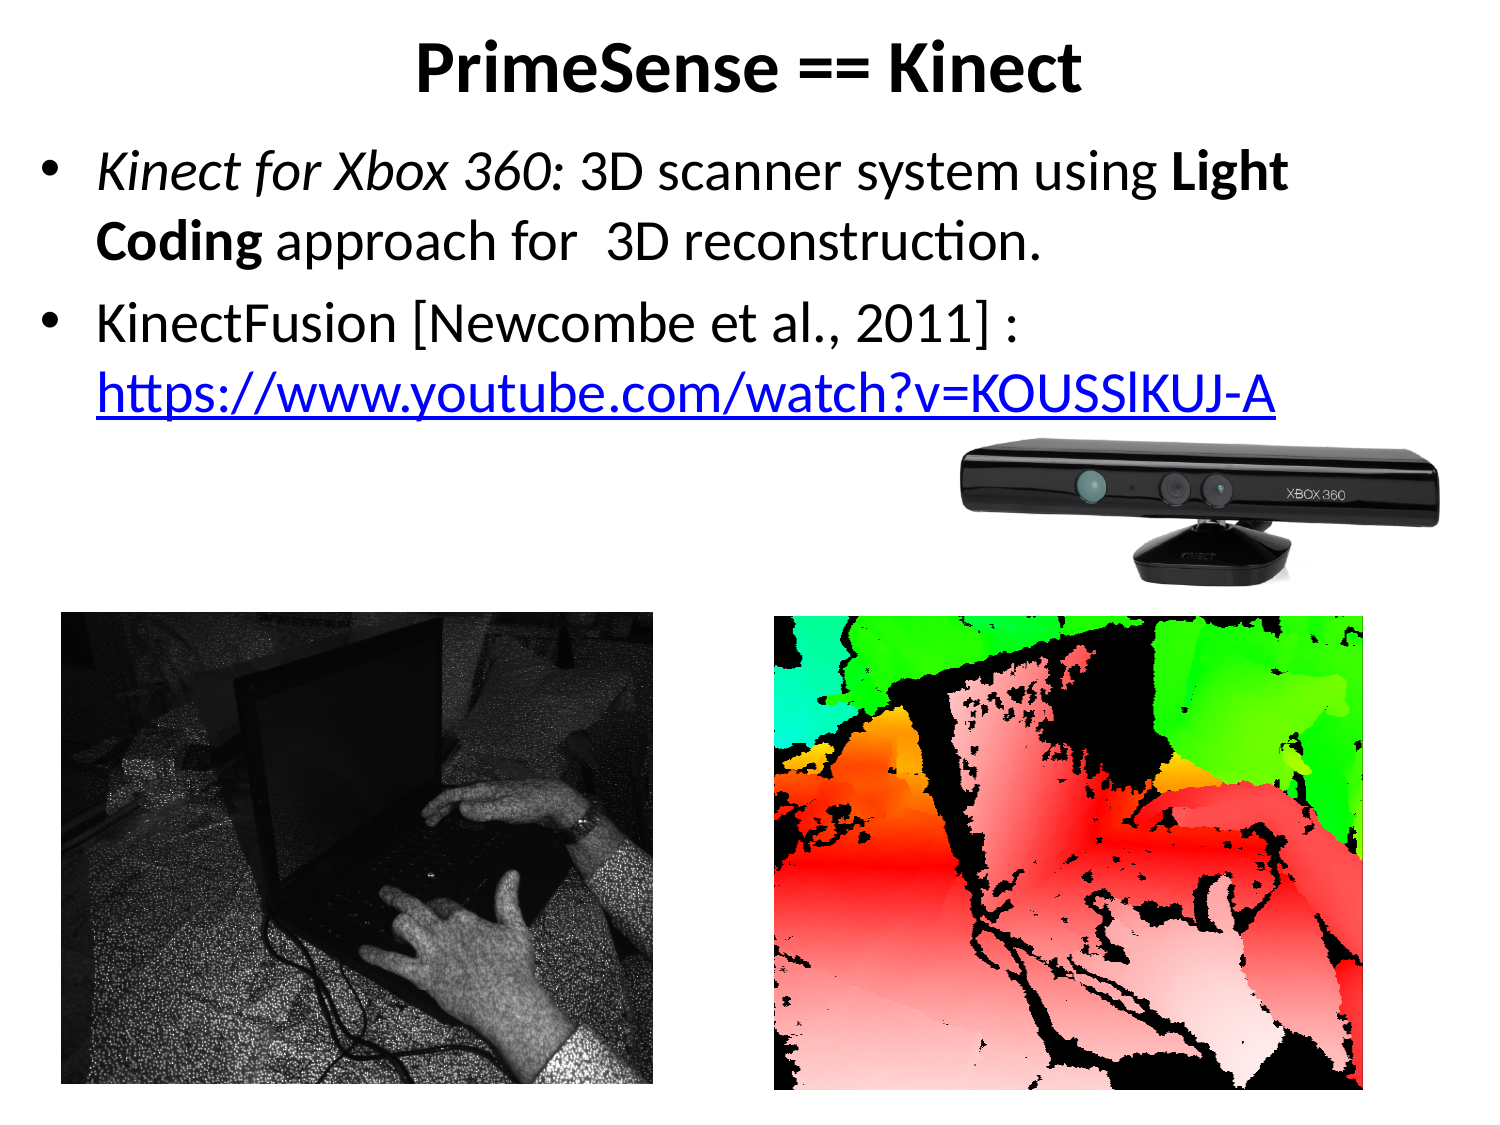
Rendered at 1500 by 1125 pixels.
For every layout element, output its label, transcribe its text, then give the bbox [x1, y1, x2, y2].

title PrimeSense == Kinect [24, 0, 1475, 125]
picture [949, 424, 1450, 598]
picture [774, 616, 1363, 1090]
list Kinect for Xbox 360: 3D scanner system using Light Coding approach for 3D reconstruction. KinectFusion [Newcombe et al., 2011] : https://www.youtube.com/watch?v=KOUSSlKUJ-A [24, 125, 1475, 1063]
picture [60, 612, 653, 1084]
